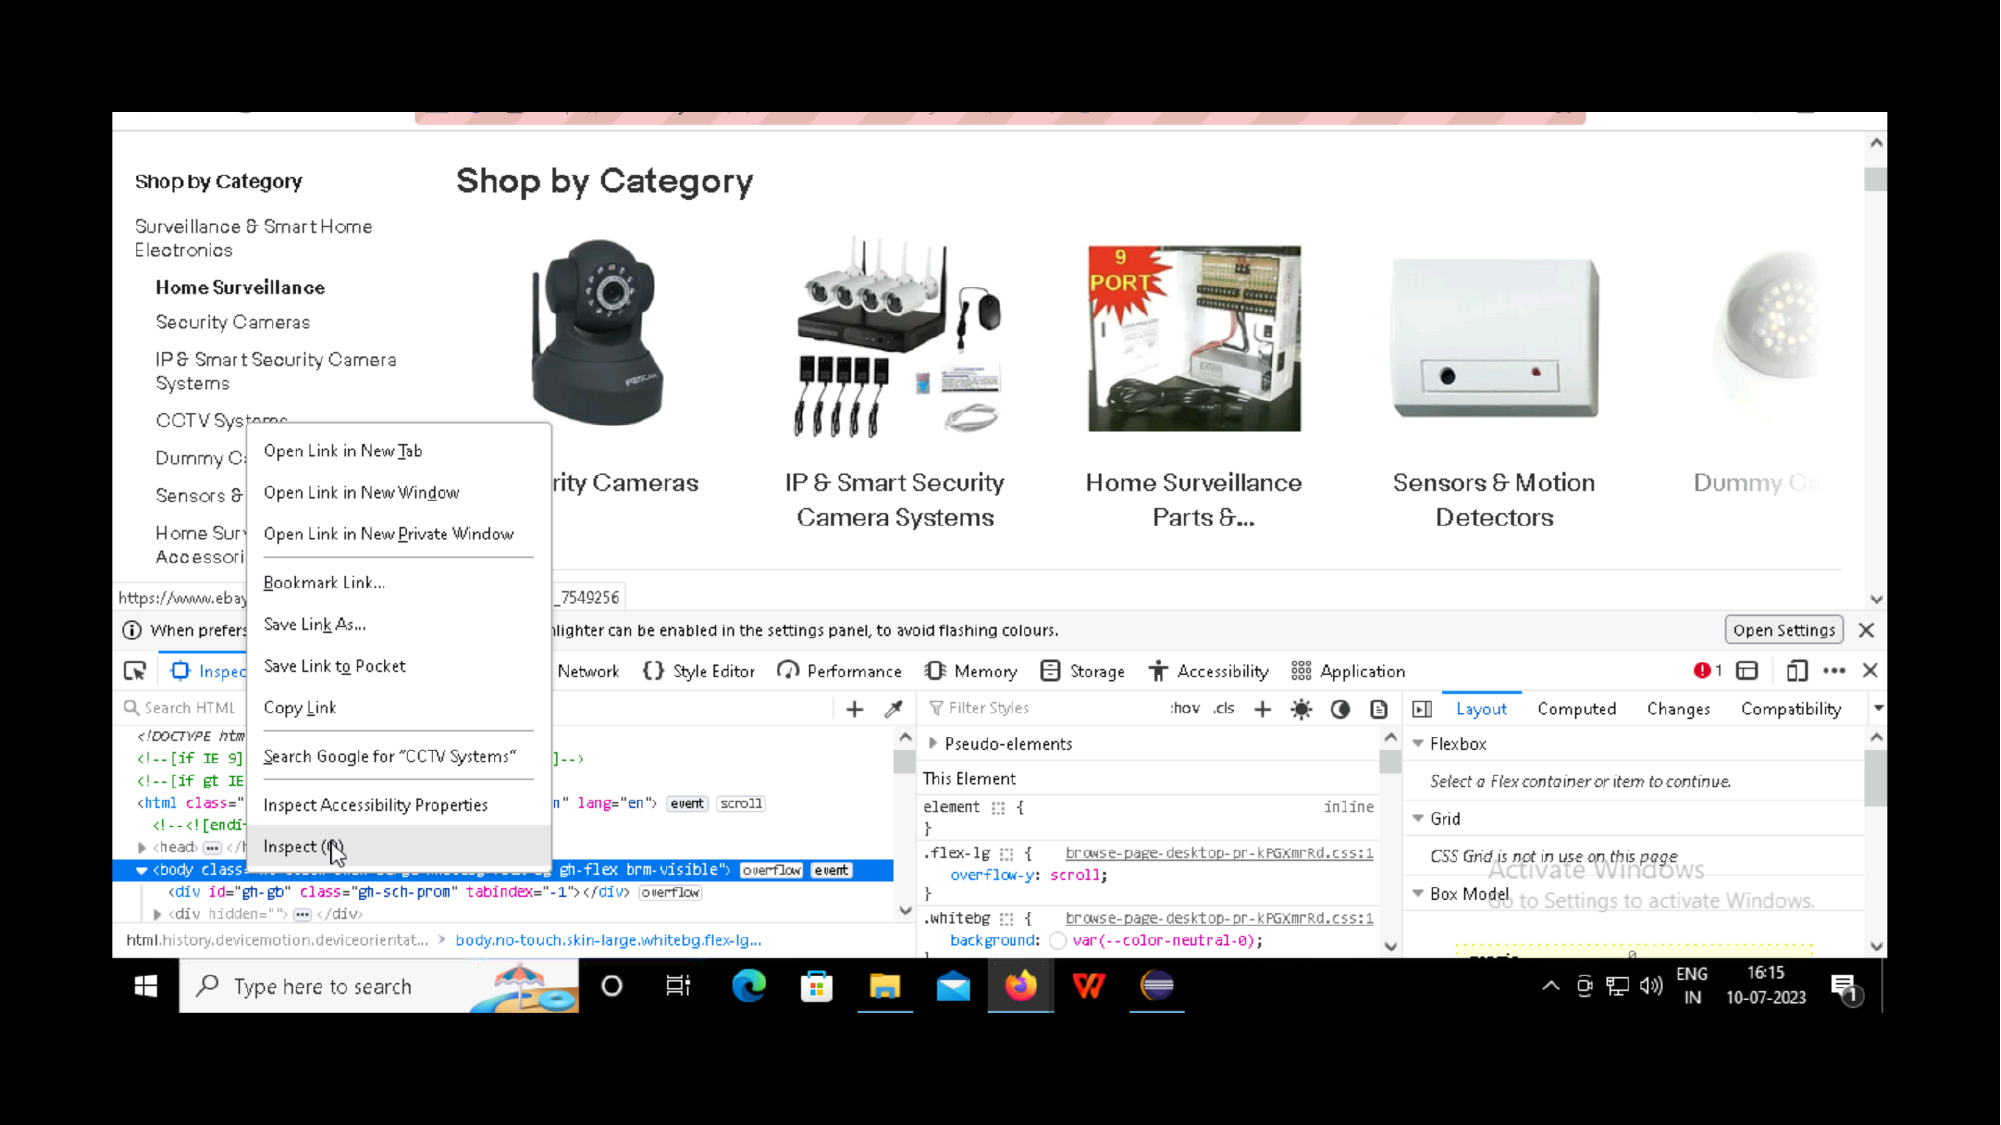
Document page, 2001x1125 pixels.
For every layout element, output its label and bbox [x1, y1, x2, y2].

list [112, 112, 1888, 1013]
text_box [0, 0, 2000, 1125]
